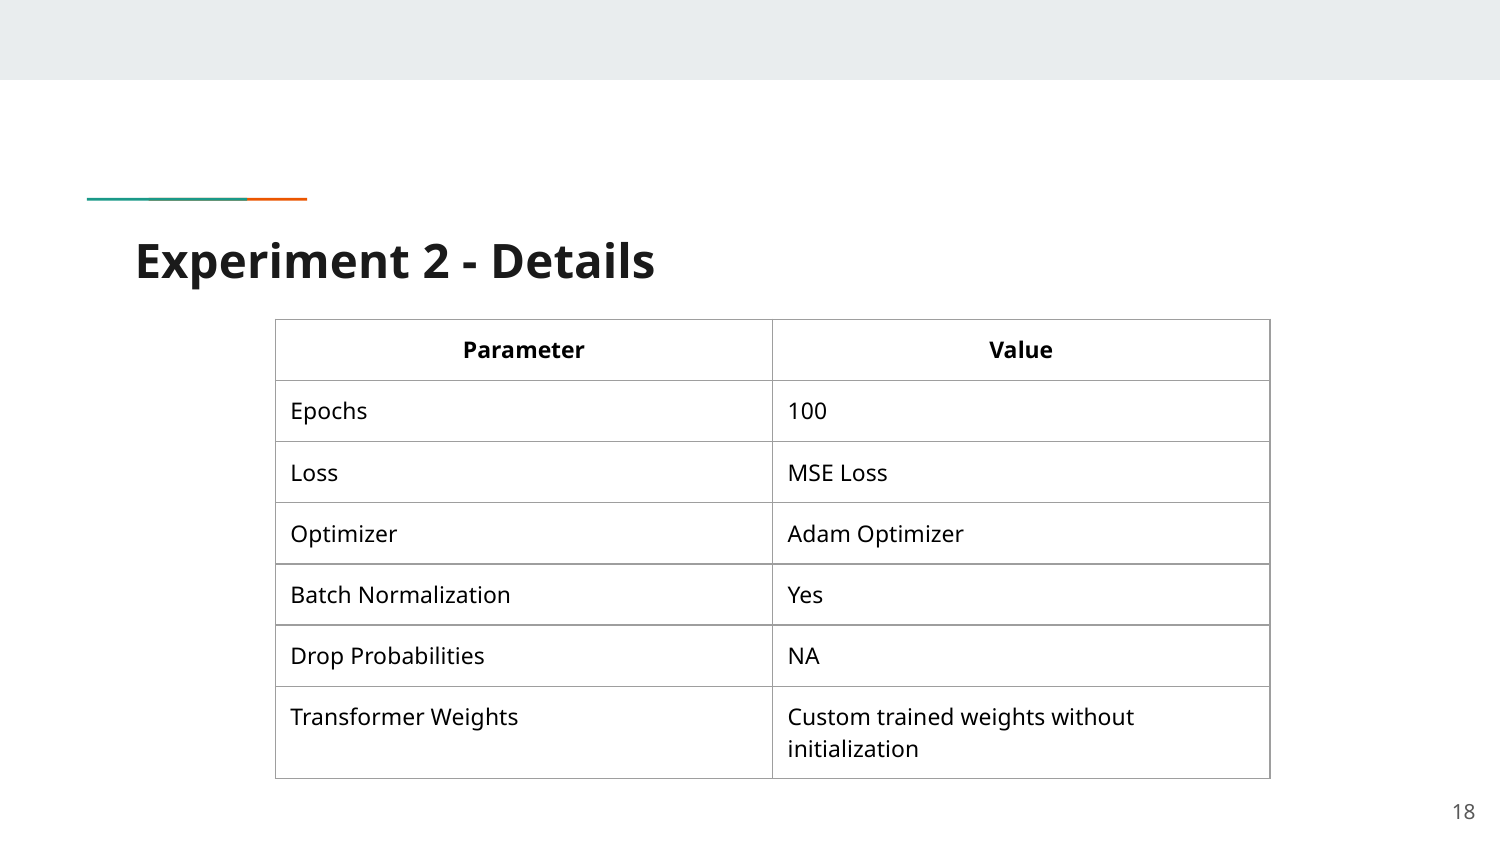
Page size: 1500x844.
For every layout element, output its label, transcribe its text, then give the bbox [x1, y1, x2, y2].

table_cell Yes [773, 565, 1269, 624]
table_cell Adam Optimizer [773, 503, 1269, 563]
table_cell Batch Normalization [276, 565, 772, 624]
table_header Value [773, 320, 1269, 380]
table_cell MSE Loss [773, 442, 1269, 502]
slide_number ‹#› [1400, 779, 1491, 844]
table_cell Loss [276, 442, 772, 502]
table_cell 100 [773, 381, 1269, 441]
table_header Parameter [276, 320, 772, 380]
title Experiment 2 - Details [119, 216, 1381, 305]
table_cell Transformer Weights [276, 687, 772, 778]
table_cell Drop Probabilities [276, 626, 772, 686]
table_cell NA [773, 626, 1269, 686]
table_cell Custom trained weights without initialization [773, 687, 1269, 778]
table_cell Epochs [276, 381, 772, 441]
table_cell Optimizer [276, 503, 772, 563]
